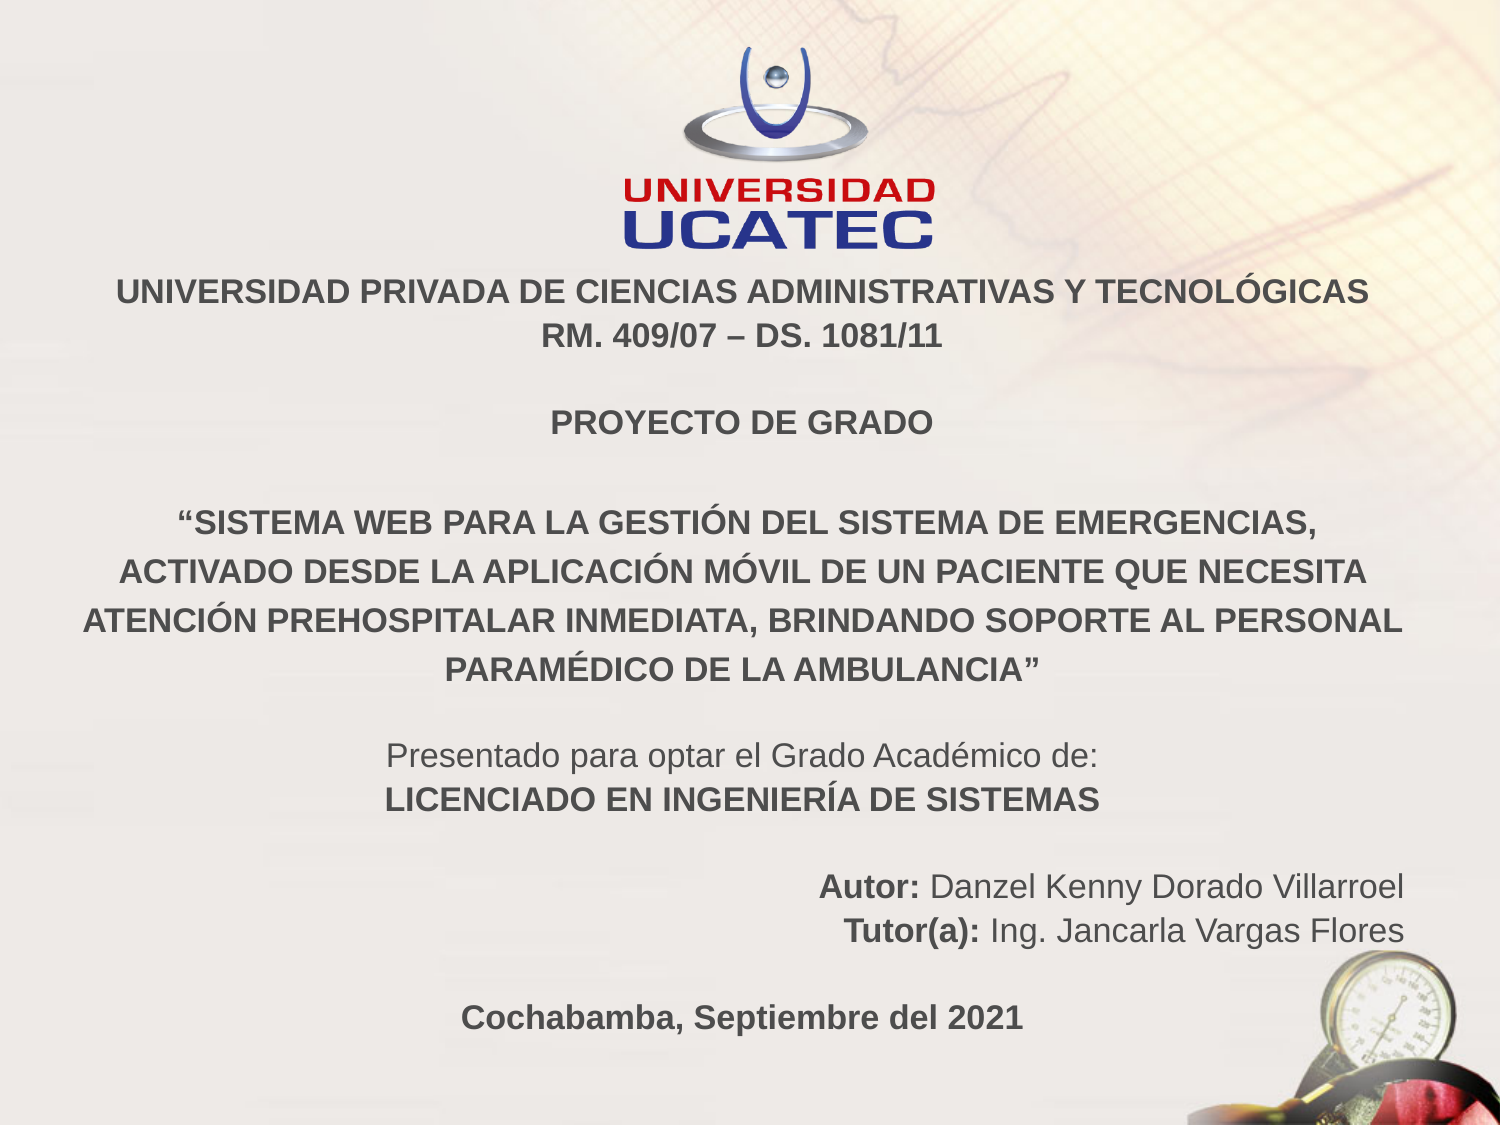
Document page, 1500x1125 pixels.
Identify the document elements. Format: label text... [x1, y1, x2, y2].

picture [0, 0, 1500, 1125]
text_box UNIVERSIDAD PRIVADA DE CIENCIAS ADMINISTRATIVAS Y TECNOLÓGICAS RM. 409/07 – DS. 1081/11 PROYECTO DE GRADO “SISTEMA WEB PARA LA GESTIÓN DEL SISTEMA DE EMERGENCIAS, ACTIVADO DESDE LA APLICACIÓN MÓVIL DE UN PACIENTE QUE NECESITA ATENCIÓN PREHOSPITALAR INMEDIATA, BRINDANDO SOPORTE AL PERSONAL PARAMÉDICO DE LA AMBULANCIA” Presentado para optar el Grado Académico de: LICENCIADO EN INGENIERÍA DE SISTEMAS Autor: Danzel Kenny Dorado Villarroel Tutor(a): Ing. Jancarla Vargas Flores Cochabamba, Septiembre del 2021 [64, 267, 1420, 1053]
